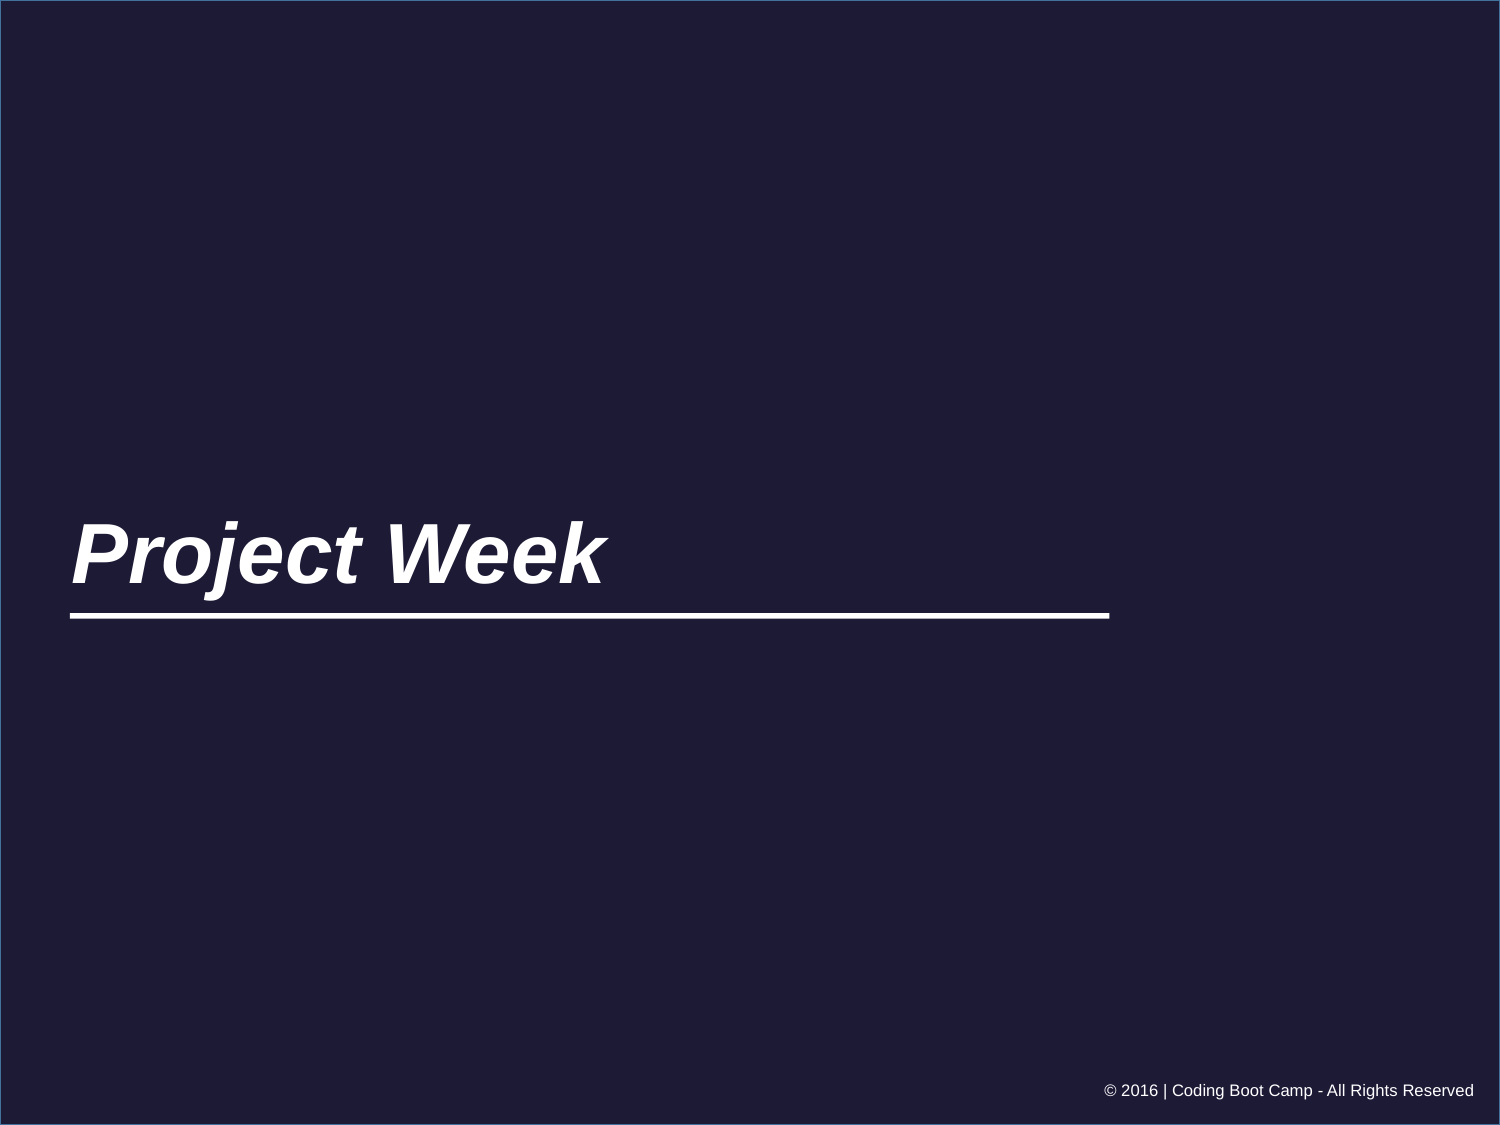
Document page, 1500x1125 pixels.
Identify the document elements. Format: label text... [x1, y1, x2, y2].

title Project Week [63, 483, 1415, 628]
